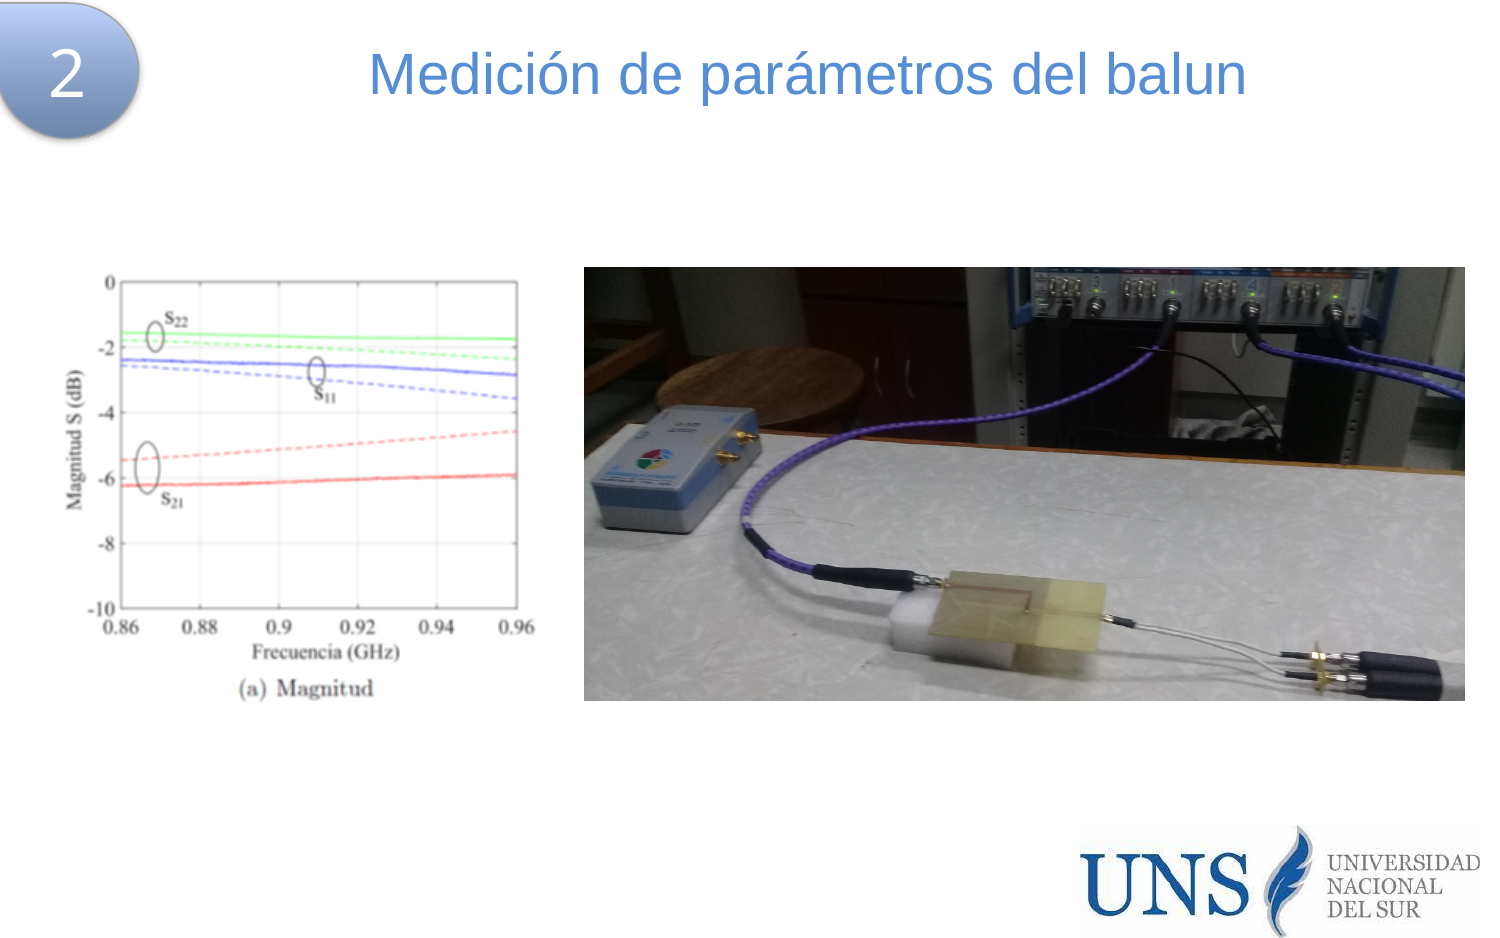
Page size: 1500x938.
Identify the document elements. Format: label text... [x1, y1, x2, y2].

picture [1080, 824, 1480, 938]
picture [52, 267, 537, 726]
picture [584, 267, 1465, 701]
title Medición de parámetros del balun [253, 16, 1365, 126]
text_box 2 [0, 2, 140, 140]
